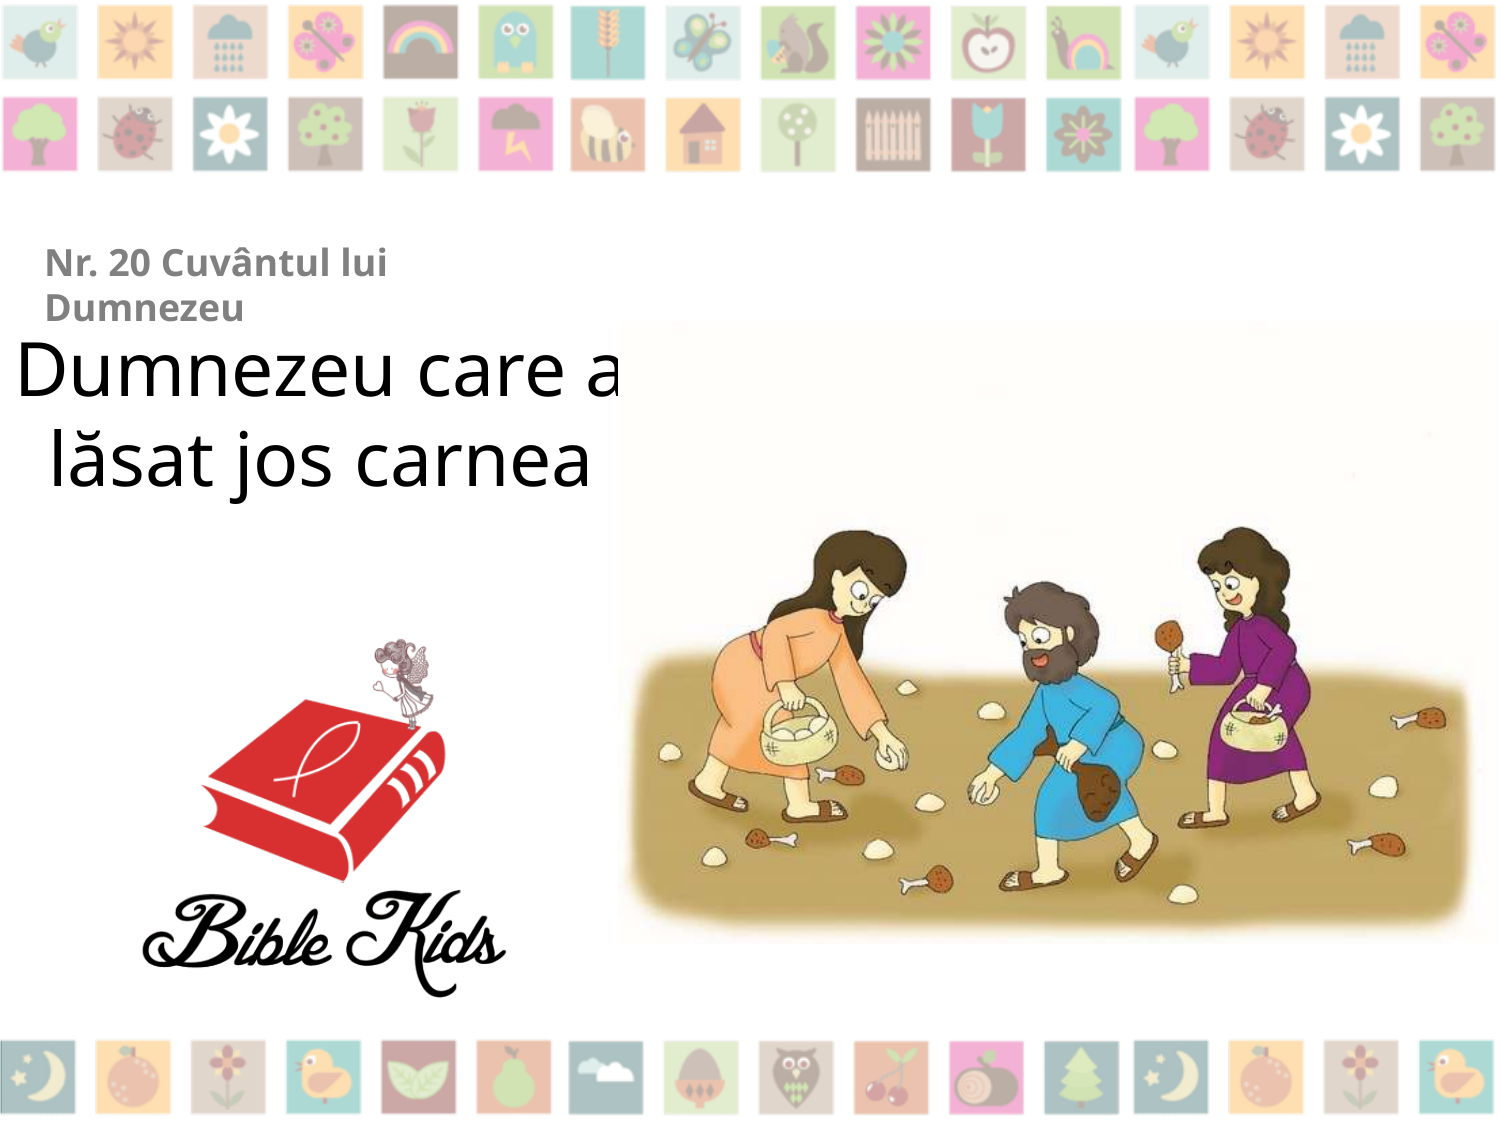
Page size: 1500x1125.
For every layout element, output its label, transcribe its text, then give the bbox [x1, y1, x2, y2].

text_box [0, 1028, 1500, 1118]
picture [117, 600, 544, 1027]
text_box Dumnezeu care a lăsat jos carnea [0, 314, 644, 510]
text_box Nr. 20 Cuvântul lui Dumnezeu [29, 231, 514, 314]
picture [618, 321, 1500, 945]
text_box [0, 3, 1500, 181]
